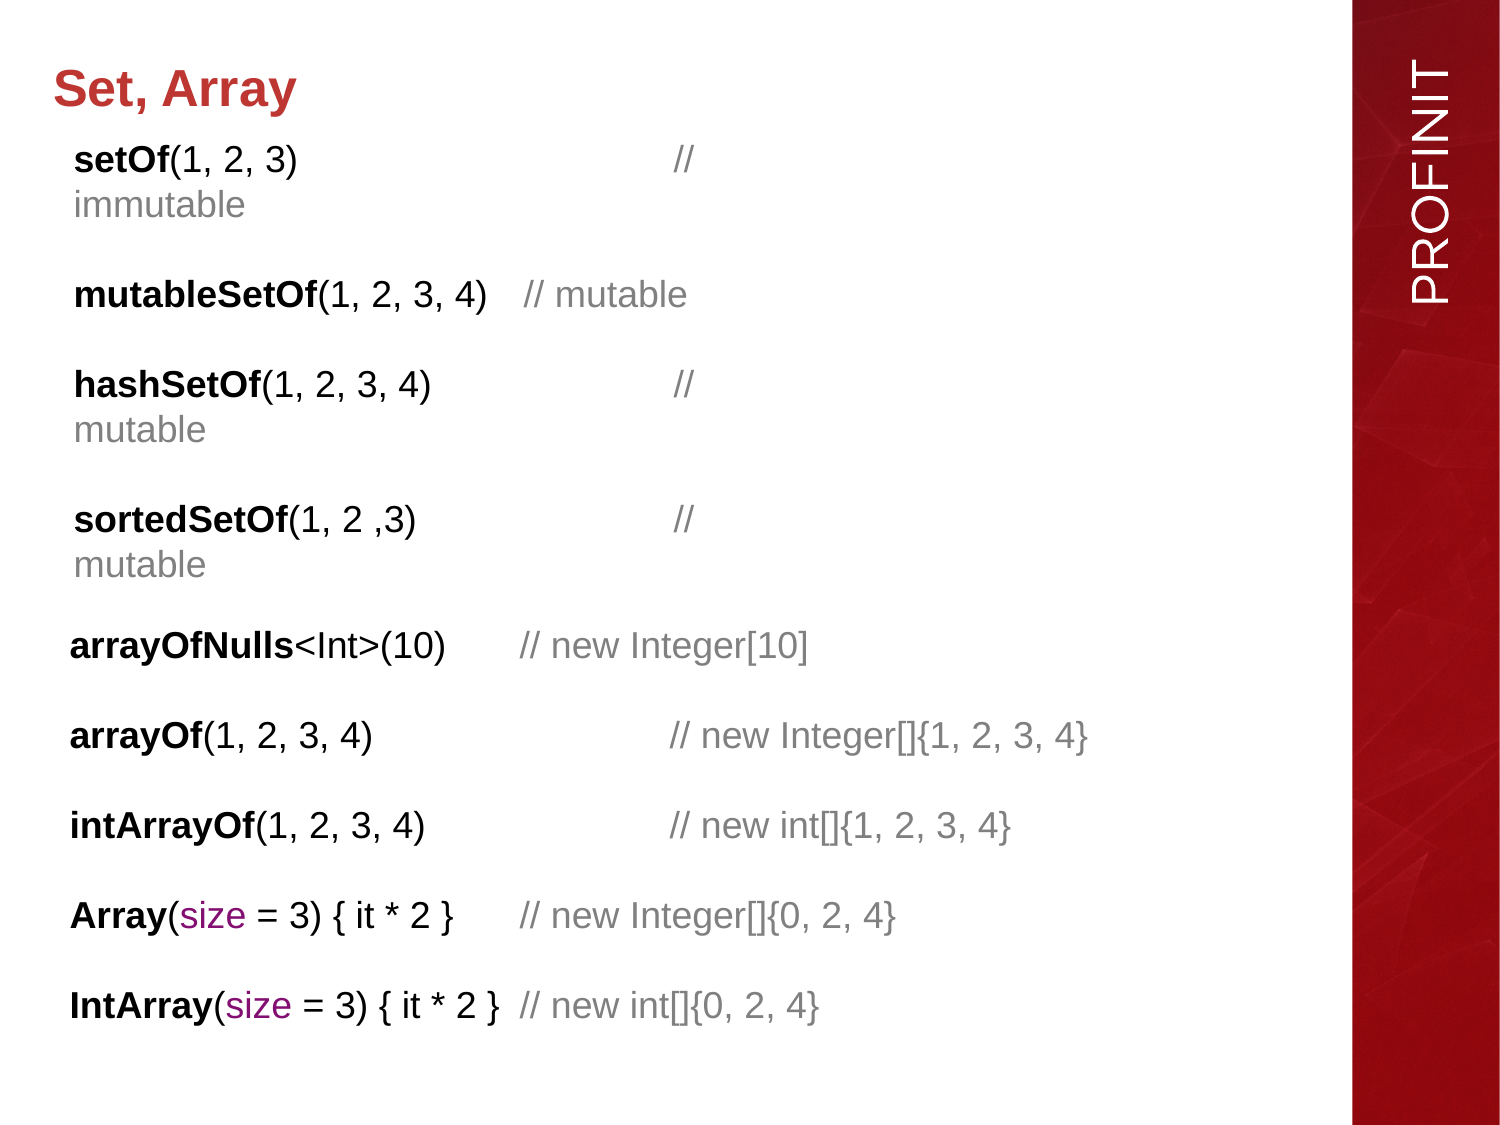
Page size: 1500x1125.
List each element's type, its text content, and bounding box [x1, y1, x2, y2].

text_box arrayOfNulls<Int>(10) // new Integer[10] arrayOf(1, 2, 3, 4) // new Integer[]{1, 2, 3, 4} intArrayOf(1, 2, 3, 4) // new int[]{1, 2, 3, 4} Array(size = 3) { it * 2 } // new Integer[]{0, 2, 4} IntArray(size = 3) { it * 2 } // new int[]{0, 2, 4} [54, 588, 1319, 1058]
text_box setOf(1, 2, 3) // immutable mutableSetOf(1, 2, 3, 4) // mutable hashSetOf(1, 2, 3, 4) // mutable sortedSetOf(1, 2 ,3) // mutable [58, 188, 809, 531]
picture [1352, 0, 1500, 1125]
text_box Set, Array [53, 54, 1293, 173]
